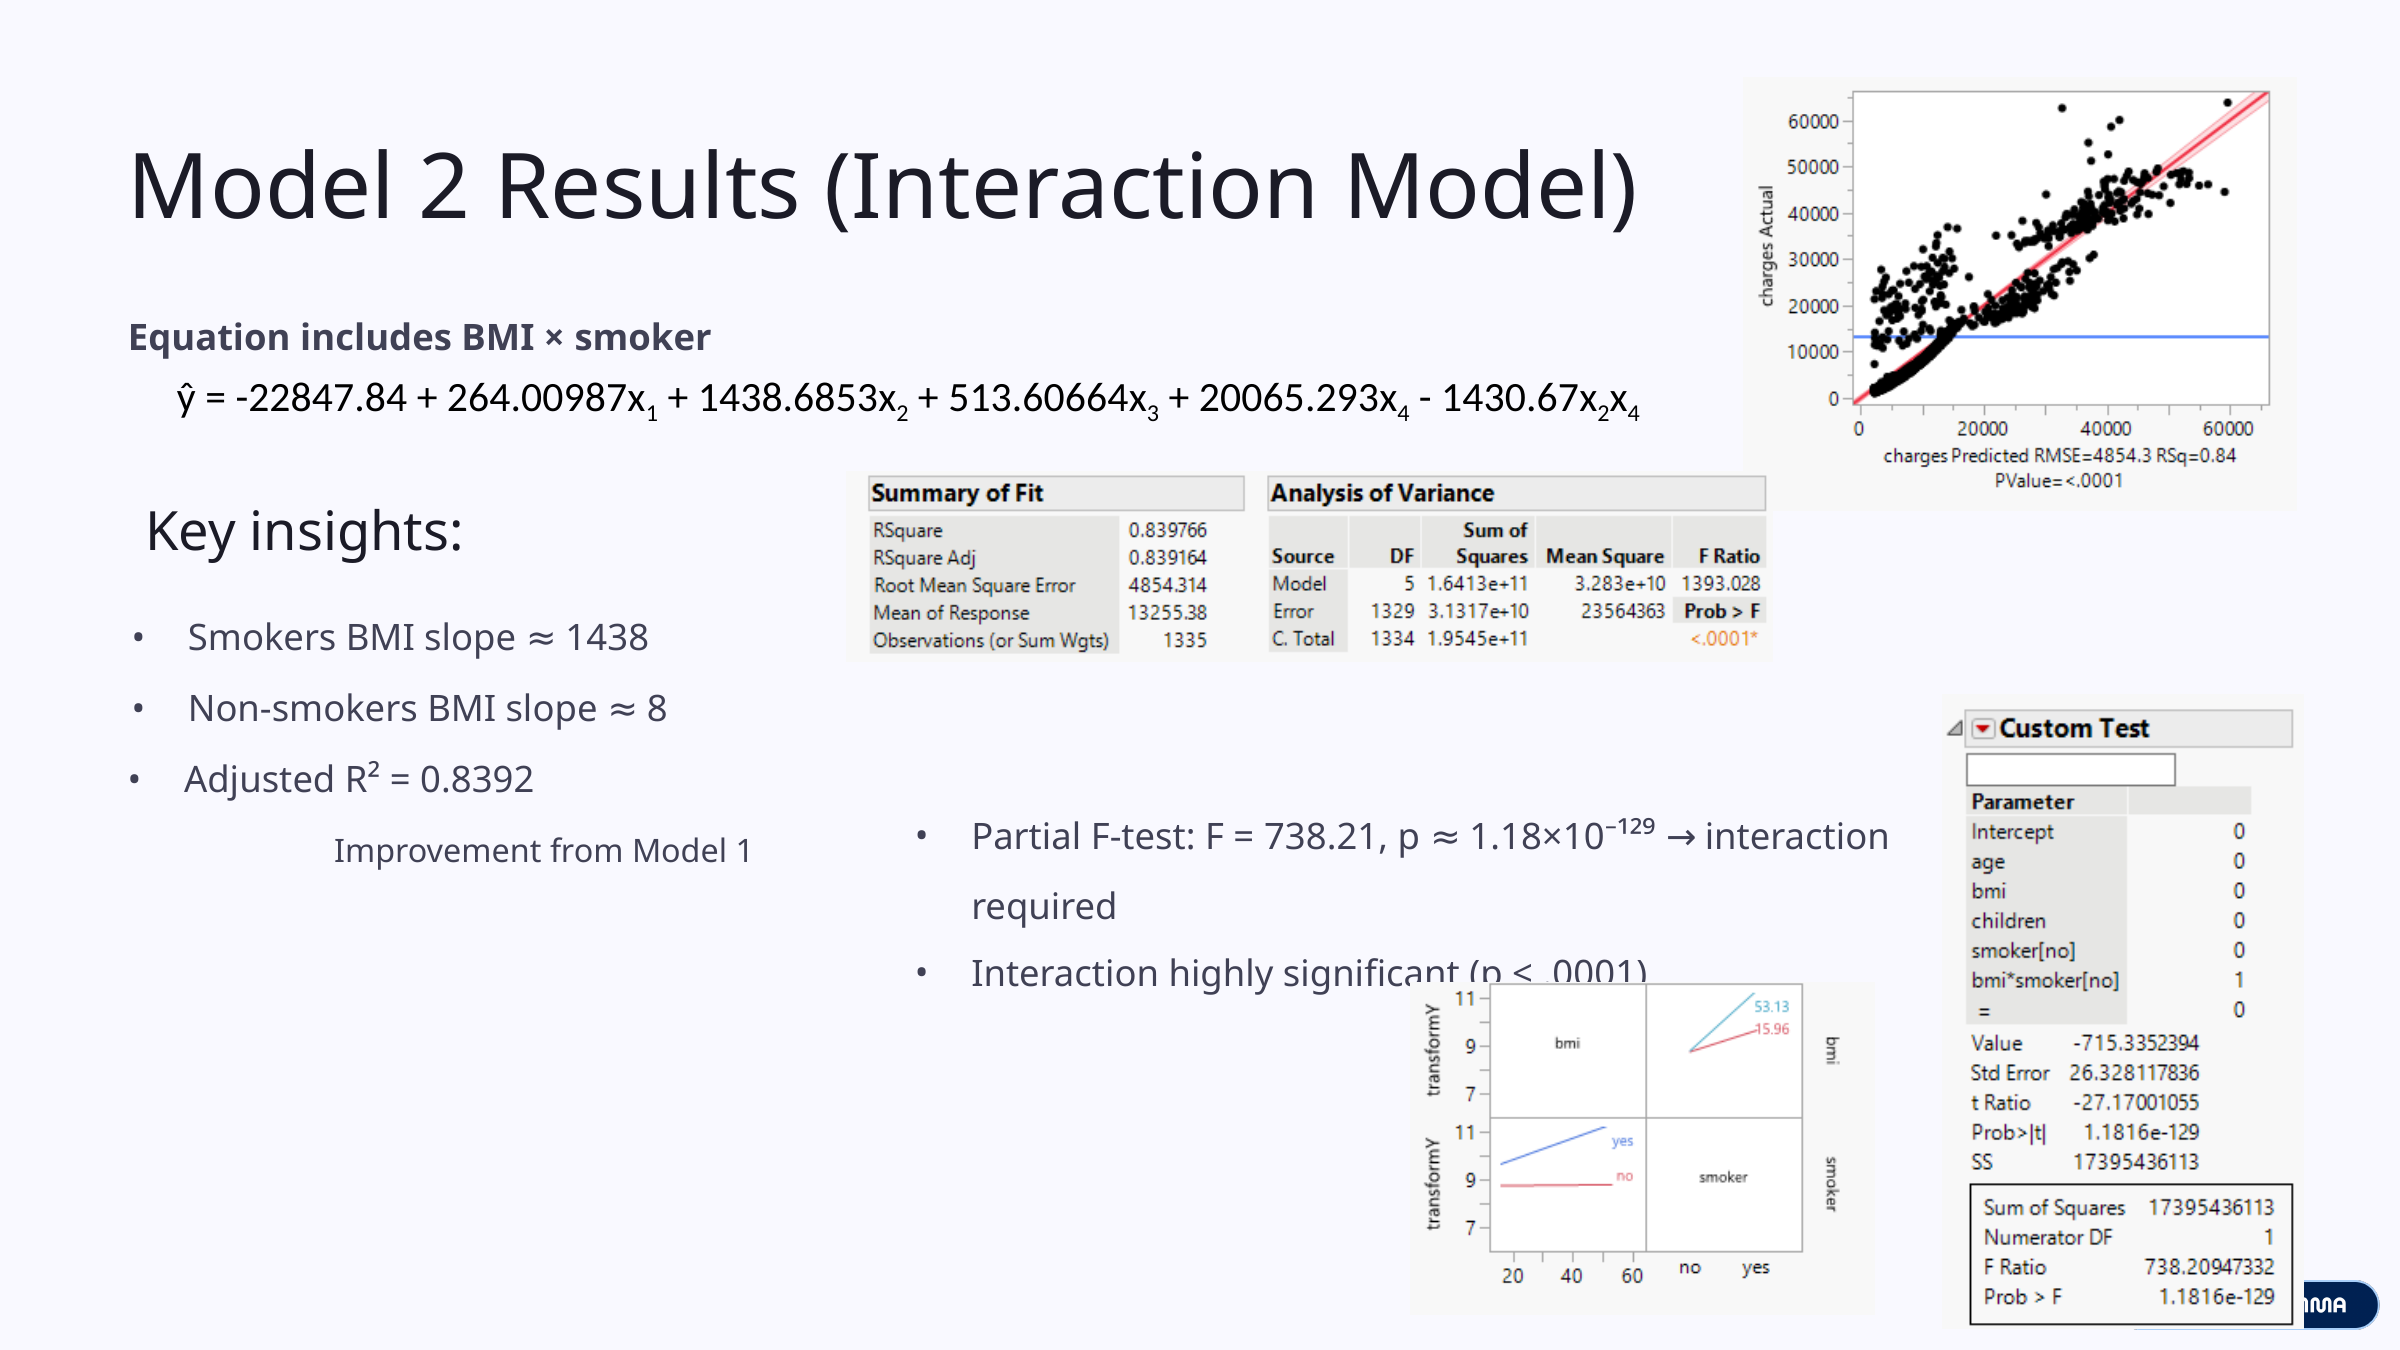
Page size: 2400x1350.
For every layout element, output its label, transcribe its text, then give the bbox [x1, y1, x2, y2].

picture [846, 77, 2297, 662]
text_box ŷ = -22847.84 + 264.00987x1 + 1438.6853x2 + 513.60664x3 + 20065.293x4 - 1430.67x2x4 [162, 354, 1723, 472]
text_box Non-smokers BMI slope ≈ 8 [131, 658, 1160, 718]
text_box Interaction highly significant (p < .0001) [914, 923, 1942, 982]
text_box Adjusted R² = 0.8392 Improvement from Model 1 [127, 730, 1156, 858]
text_box Model 2 Results (Interaction Model) [127, 100, 1736, 215]
text_box Partial F-test: F = 738.21, p ≈ 1.18×10⁻¹²⁹ → interaction required [914, 786, 1942, 904]
text_box Key insights: [145, 480, 694, 549]
text_box Smokers BMI slope ≈ 1438 [131, 587, 846, 647]
picture [1409, 981, 1875, 1315]
picture [1942, 694, 2389, 1339]
text_box Equation includes BMI × smoker [127, 287, 1743, 347]
